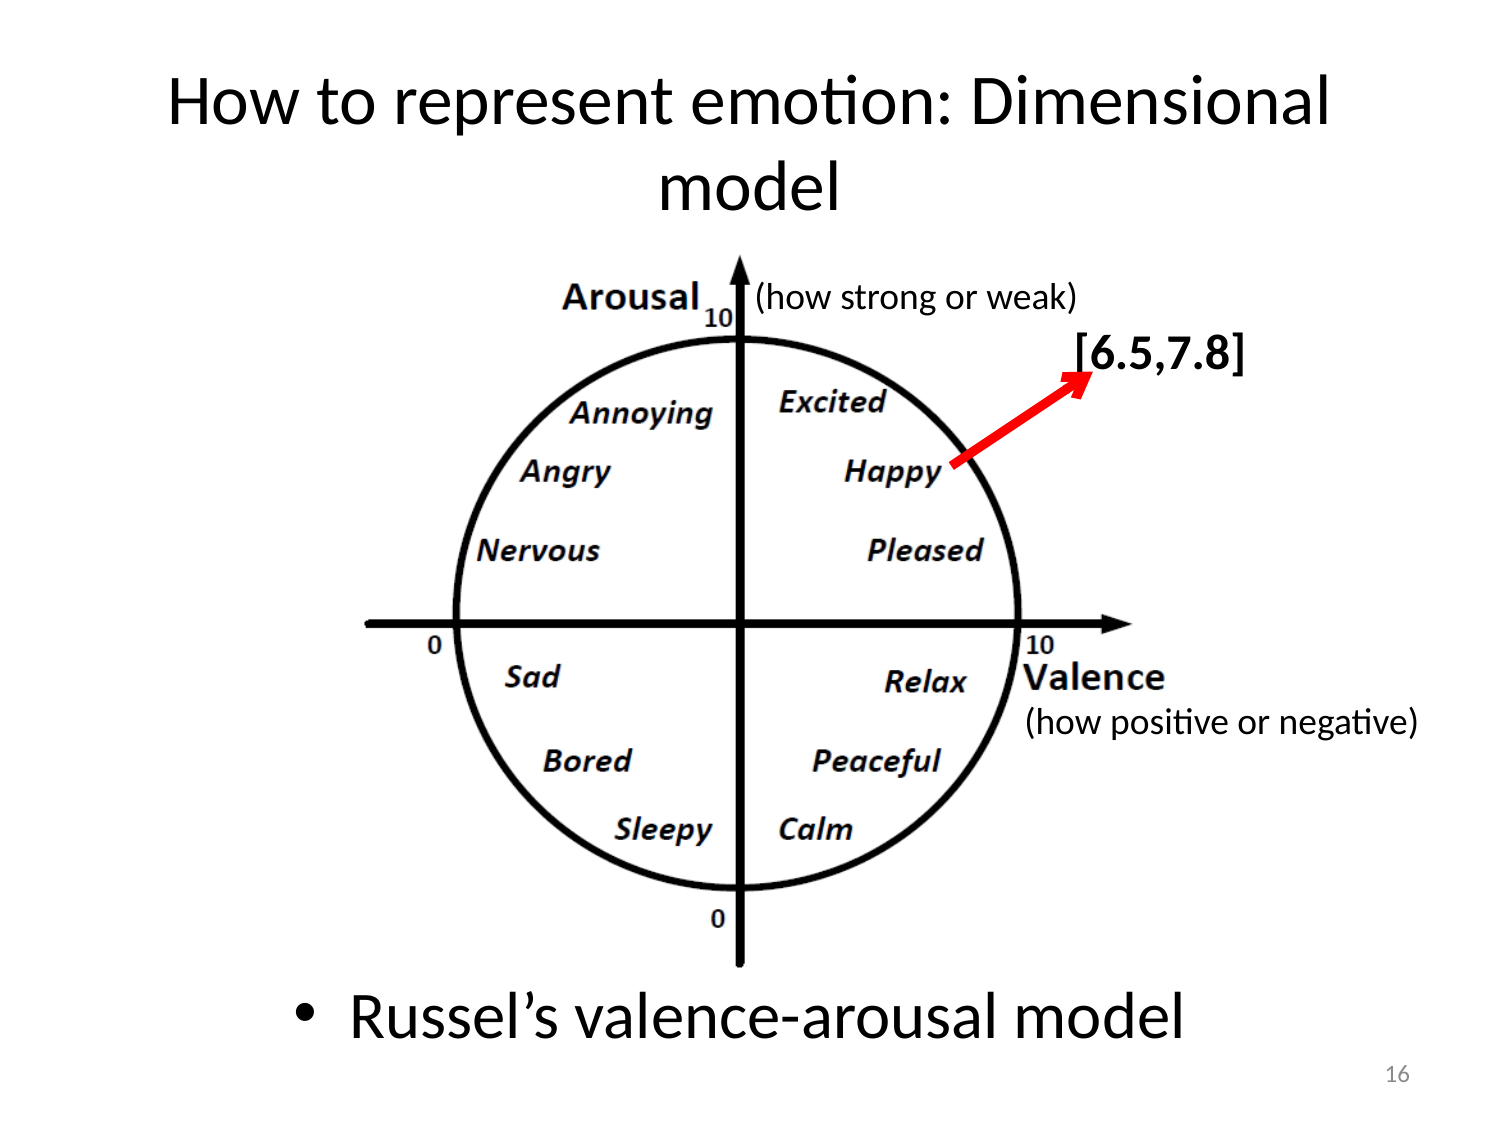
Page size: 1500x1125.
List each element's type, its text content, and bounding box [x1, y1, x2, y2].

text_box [950, 371, 1094, 467]
slide_number 16 [1074, 1042, 1425, 1103]
title How to represent emotion: Dimensional model [75, 45, 1425, 233]
picture [339, 249, 1176, 976]
text_box [6.5,7.8] [1180, 312, 1262, 388]
list Russel’s valence-arousal model [64, 964, 1415, 1076]
text_box (how positive or negative) [1180, 689, 1435, 750]
